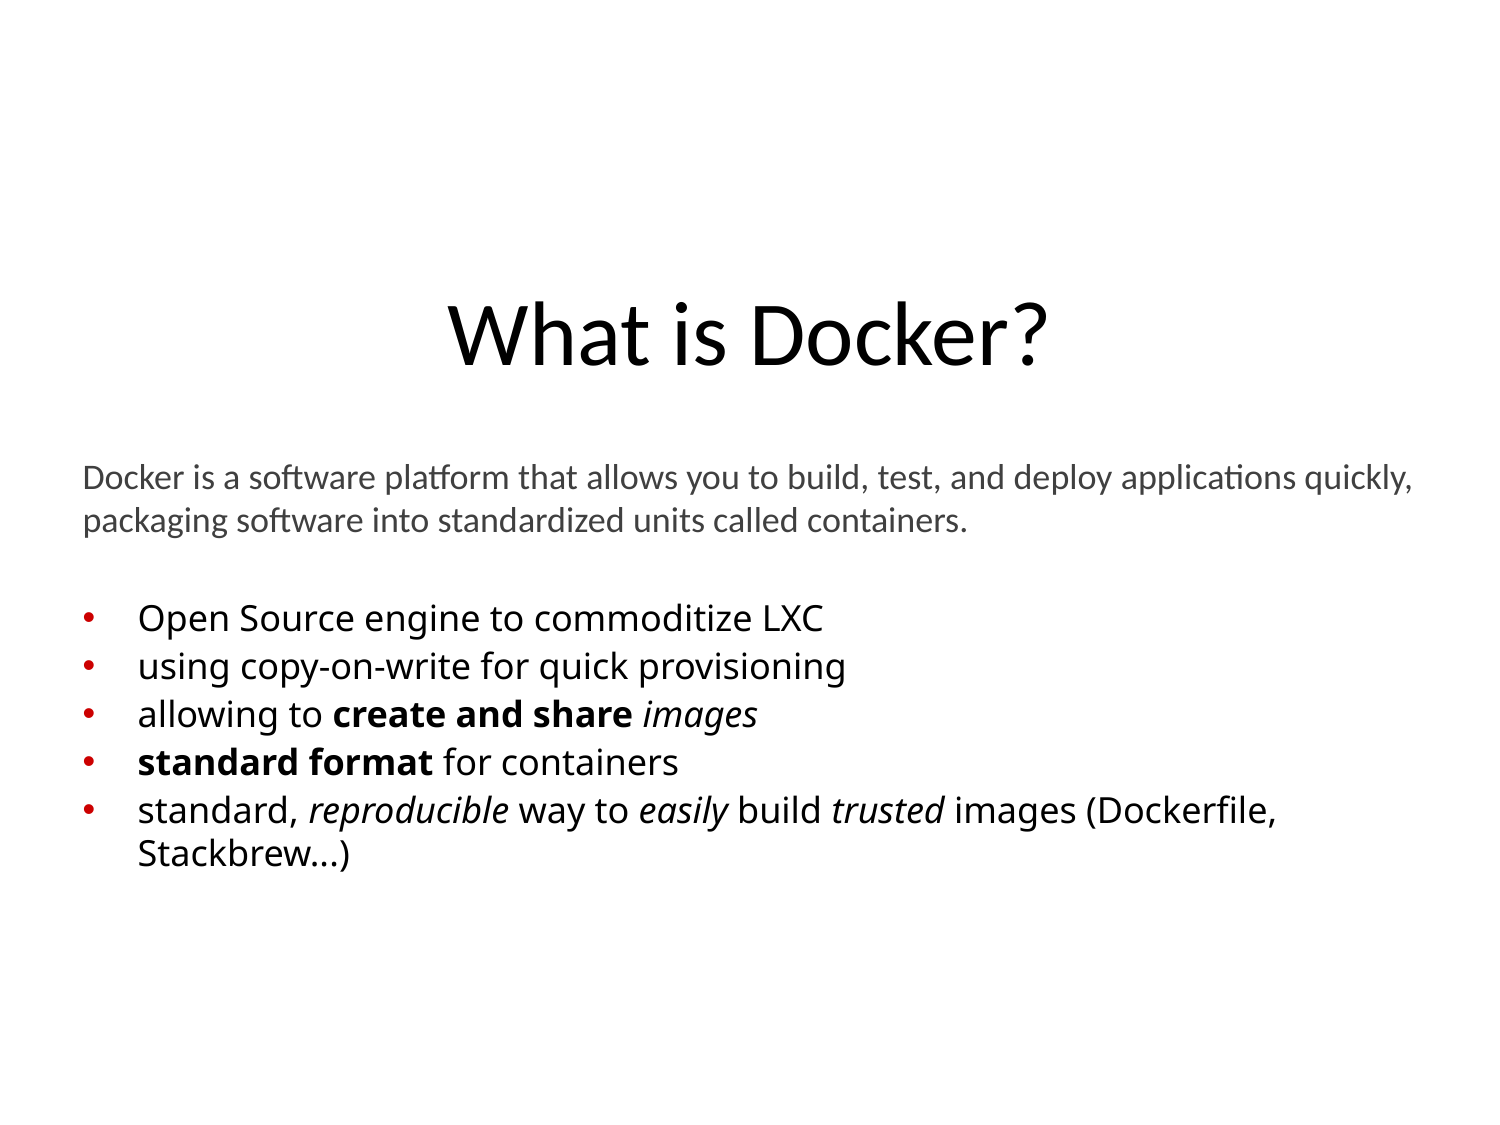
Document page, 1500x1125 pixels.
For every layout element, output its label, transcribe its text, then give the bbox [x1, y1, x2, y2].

list Docker is a software platform that allows you to build, test, and deploy applications quickly, packaging software into standardized units called containers. Open Source engine to commoditize LXC using copy-on-write for quick provisioning allowing to create and share images standard format for containers standard, reproducible way to easily build trusted images (Dockerfile, Stackbrew...) [74, 394, 1426, 885]
title What is Docker? [111, 261, 1388, 394]
